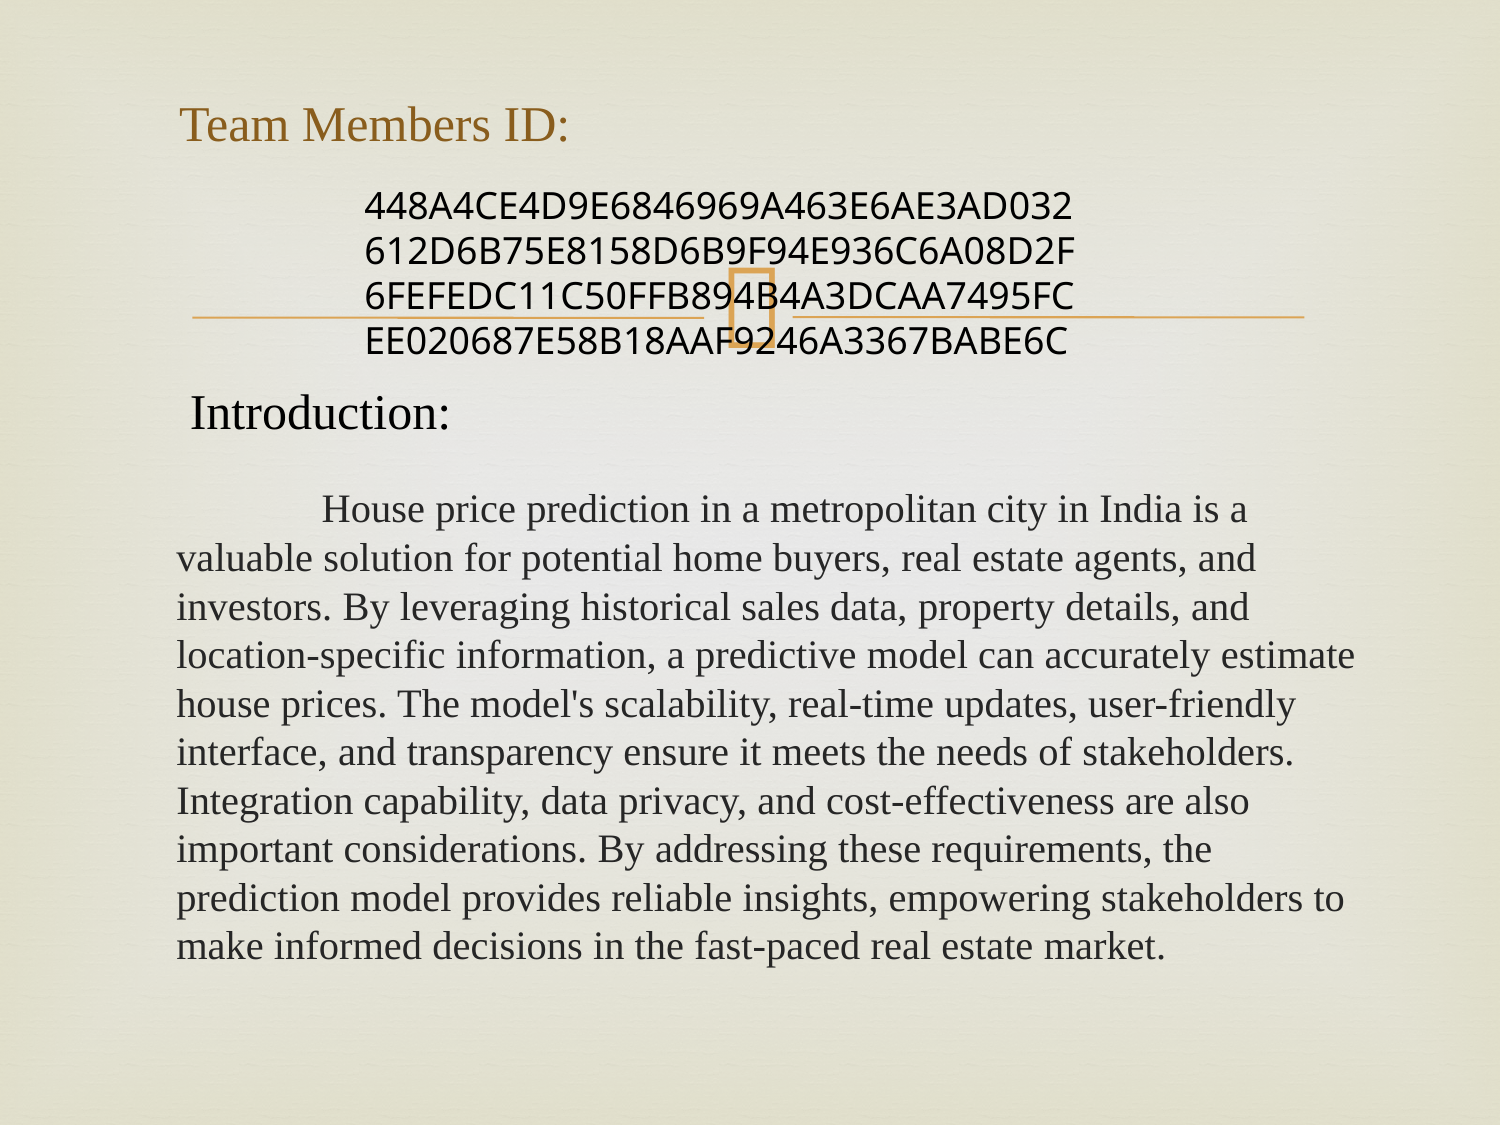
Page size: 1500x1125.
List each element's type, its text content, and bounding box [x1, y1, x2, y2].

title Team Members ID: [112, 65, 638, 178]
text_box Introduction: [174, 371, 525, 447]
list House price prediction in a metropolitan city in India is a valuable solution for potential home buyers, real estate agents, and investors. By leveraging historical sales data, property details, and location-specific information, a predictive model can accurately estimate house prices. The model's scalability, real-time updates, user-friendly interface, and transparency ensure it meets the needs of stakeholders. Integration capability, data privacy, and cost-effectiveness are also important considerations. By addressing these requirements, the prediction model provides reliable insights, empowering stakeholders to make informed decisions in the fast-paced real estate market. [37, 474, 1392, 1013]
text_box 448A4CE4D9E6846969A463E6AE3AD032 612D6B75E8158D6B9F94E936C6A08D2F 6FEFEDC11C50FFB894B4A3DCAA7495FC EE020687E58B18AAF9246A3367BABE6C [349, 174, 1125, 370]
